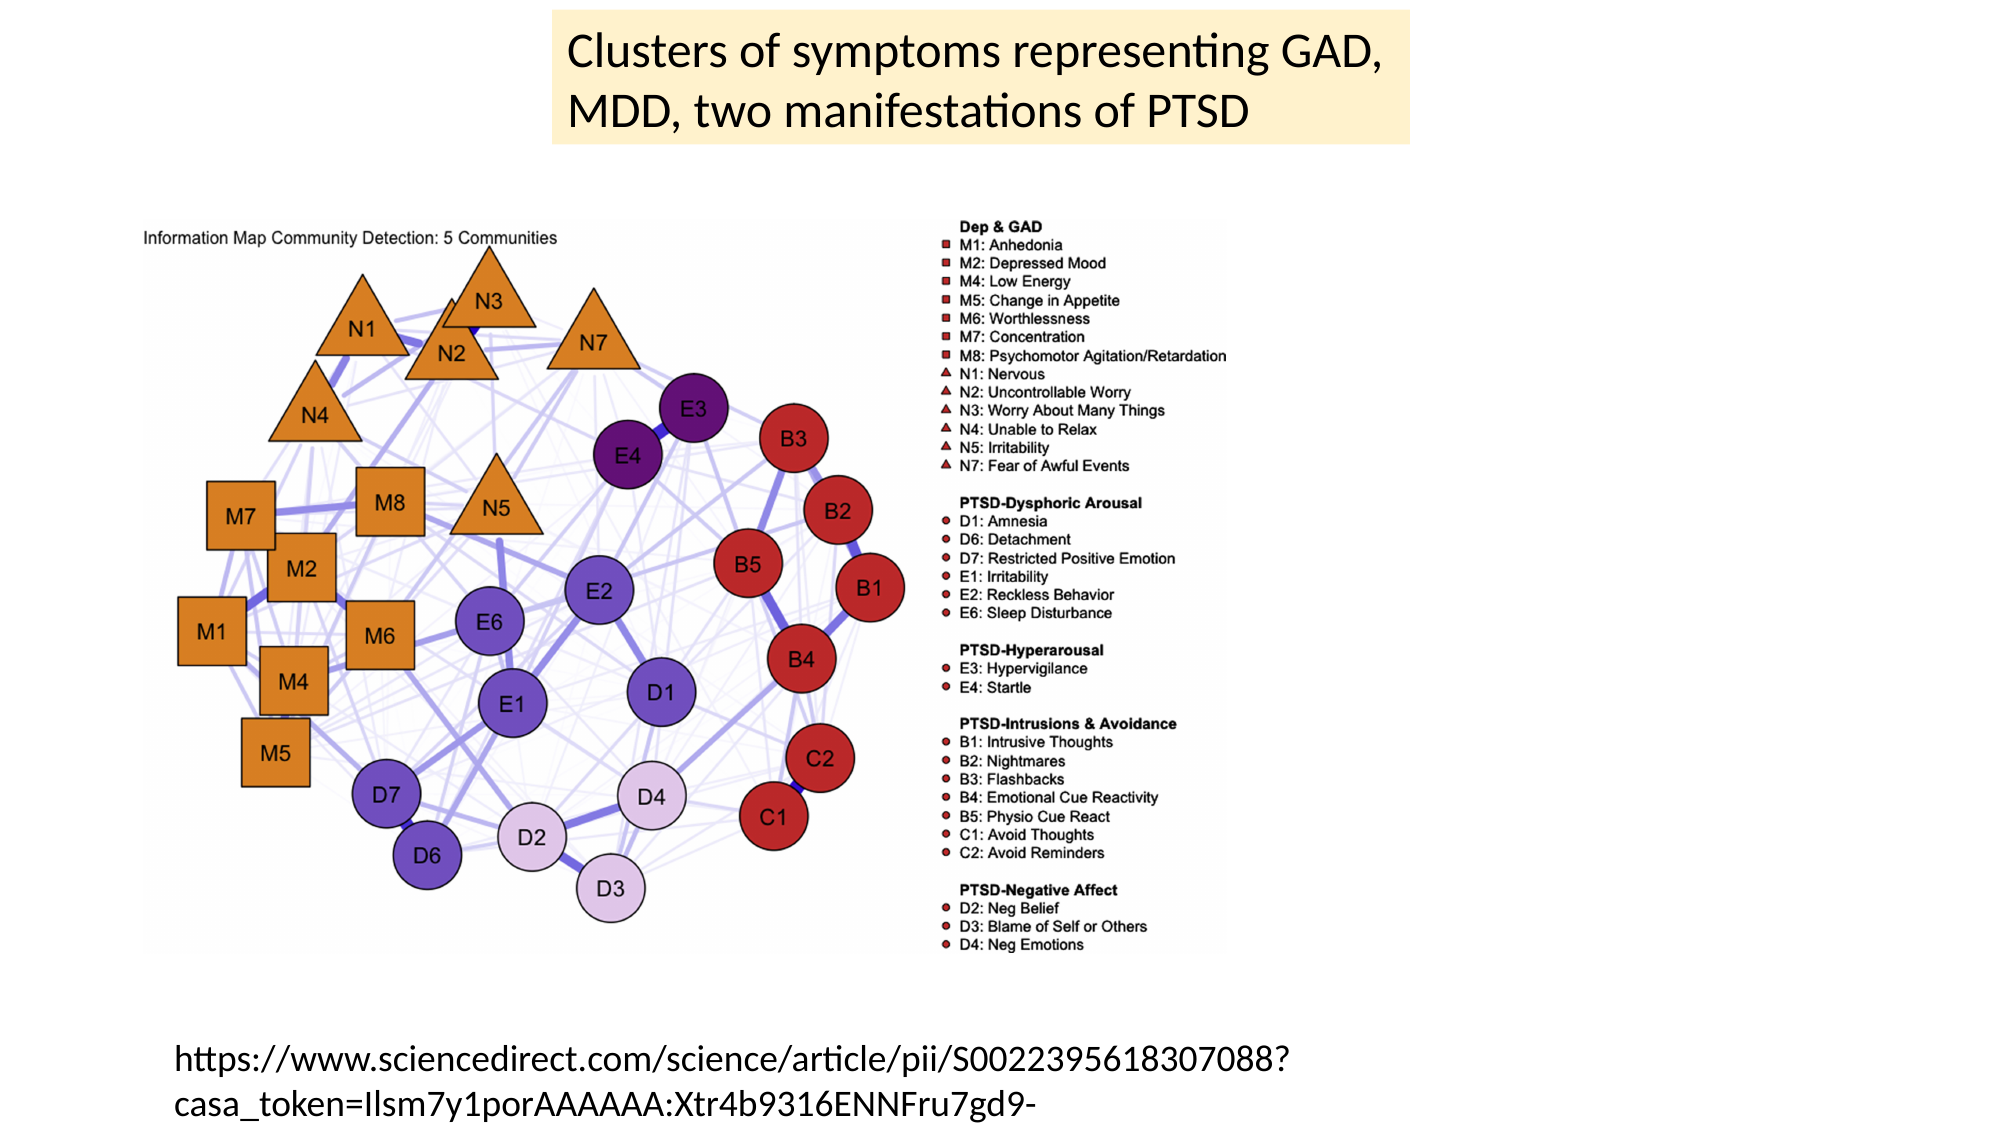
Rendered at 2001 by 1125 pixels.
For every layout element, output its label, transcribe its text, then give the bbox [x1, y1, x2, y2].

text_box https://www.sciencedirect.com/science/article/pii/S0022395618307088?casa_token=Ilsm7y1porAAAAAA:Xtr4b9316ENNFru7gd9-QVl8zVxdKduHzdim4oMB0vRCTuAC1A5PwjiAKLBIunGY3GTaNborJw [159, 1026, 1922, 1125]
text_box Clusters of symptoms representing GAD, MDD, two manifestations of PTSD [552, 9, 1410, 145]
picture [143, 219, 1227, 954]
